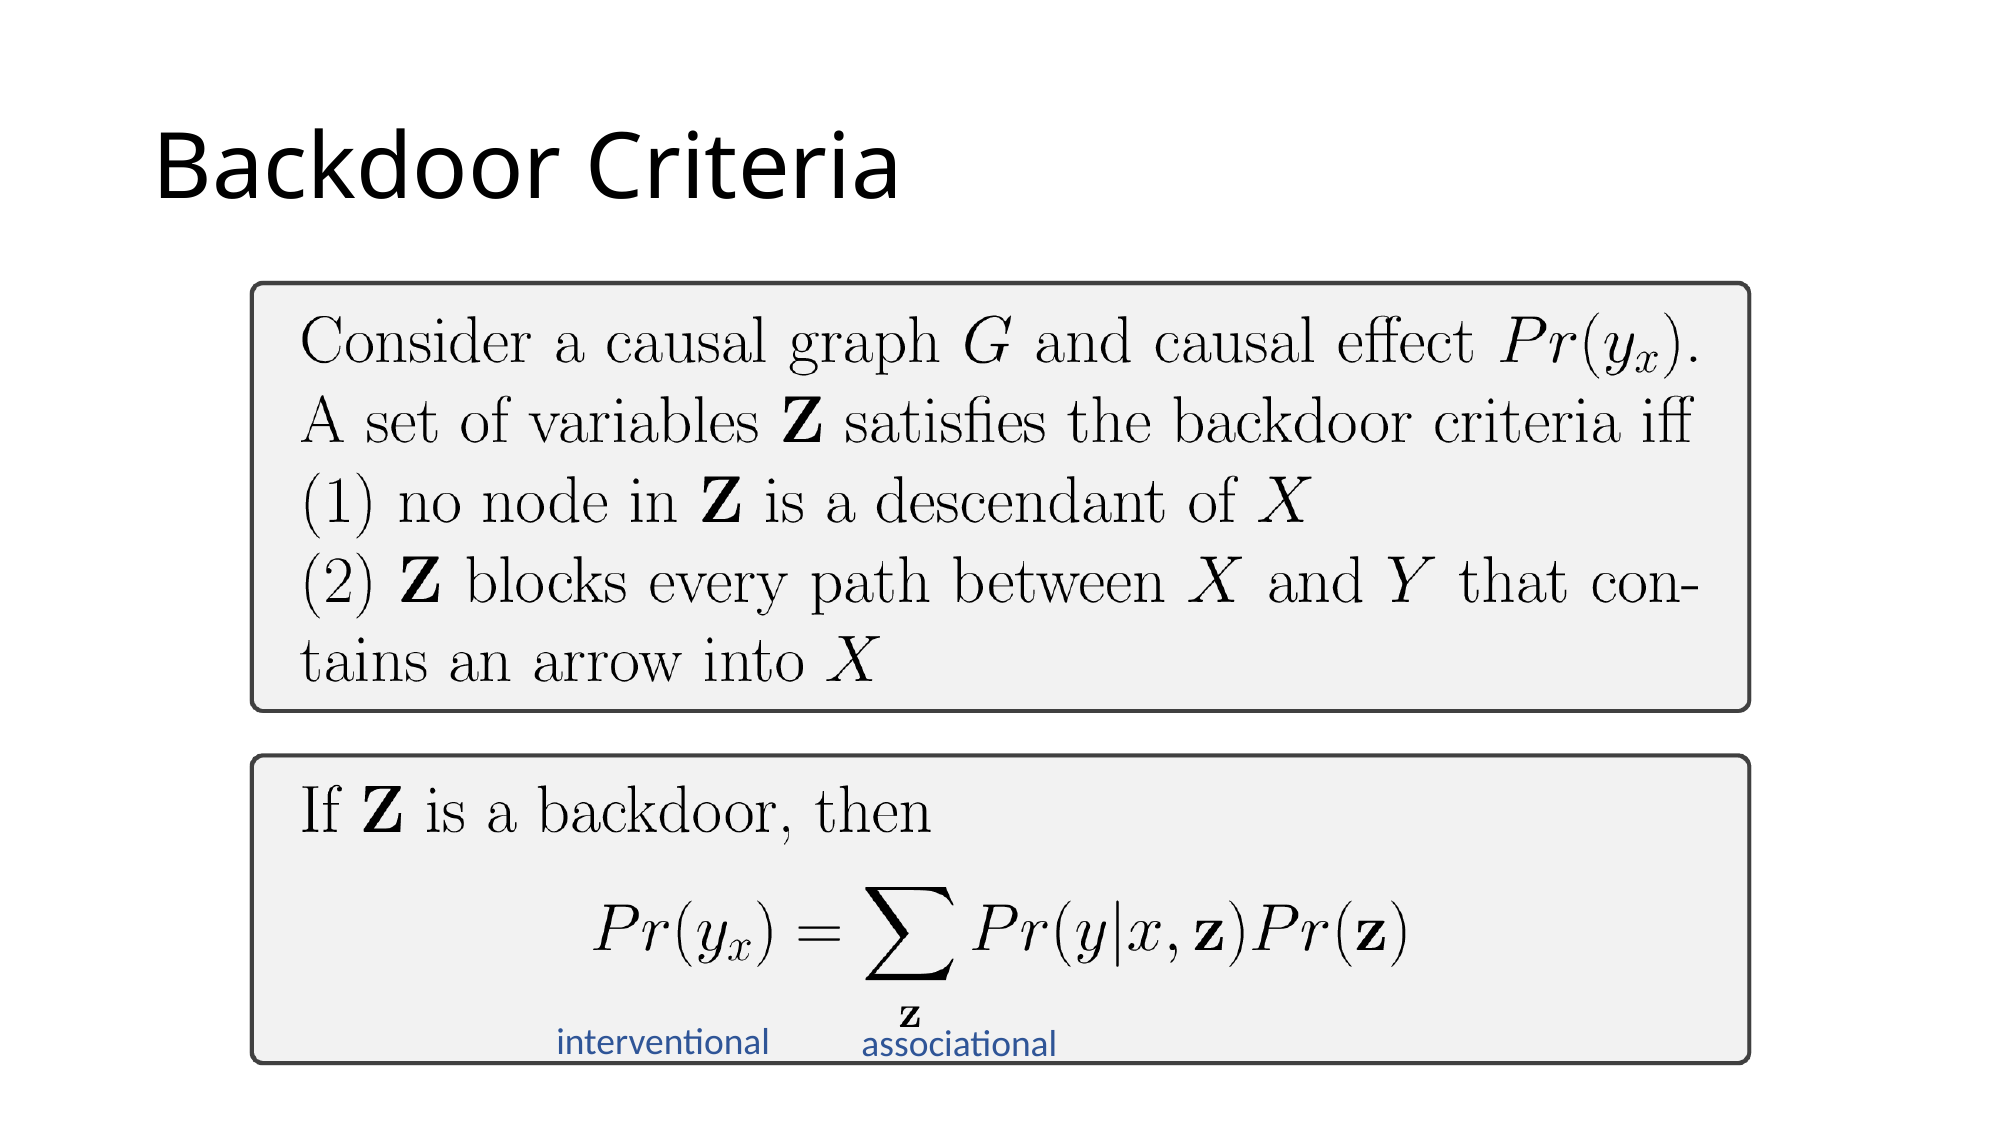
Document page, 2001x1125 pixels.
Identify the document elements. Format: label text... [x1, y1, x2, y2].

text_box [540, 1009, 1074, 1073]
picture [246, 750, 1754, 1066]
title Backdoor Criteria [137, 59, 1863, 278]
picture [246, 277, 1754, 714]
